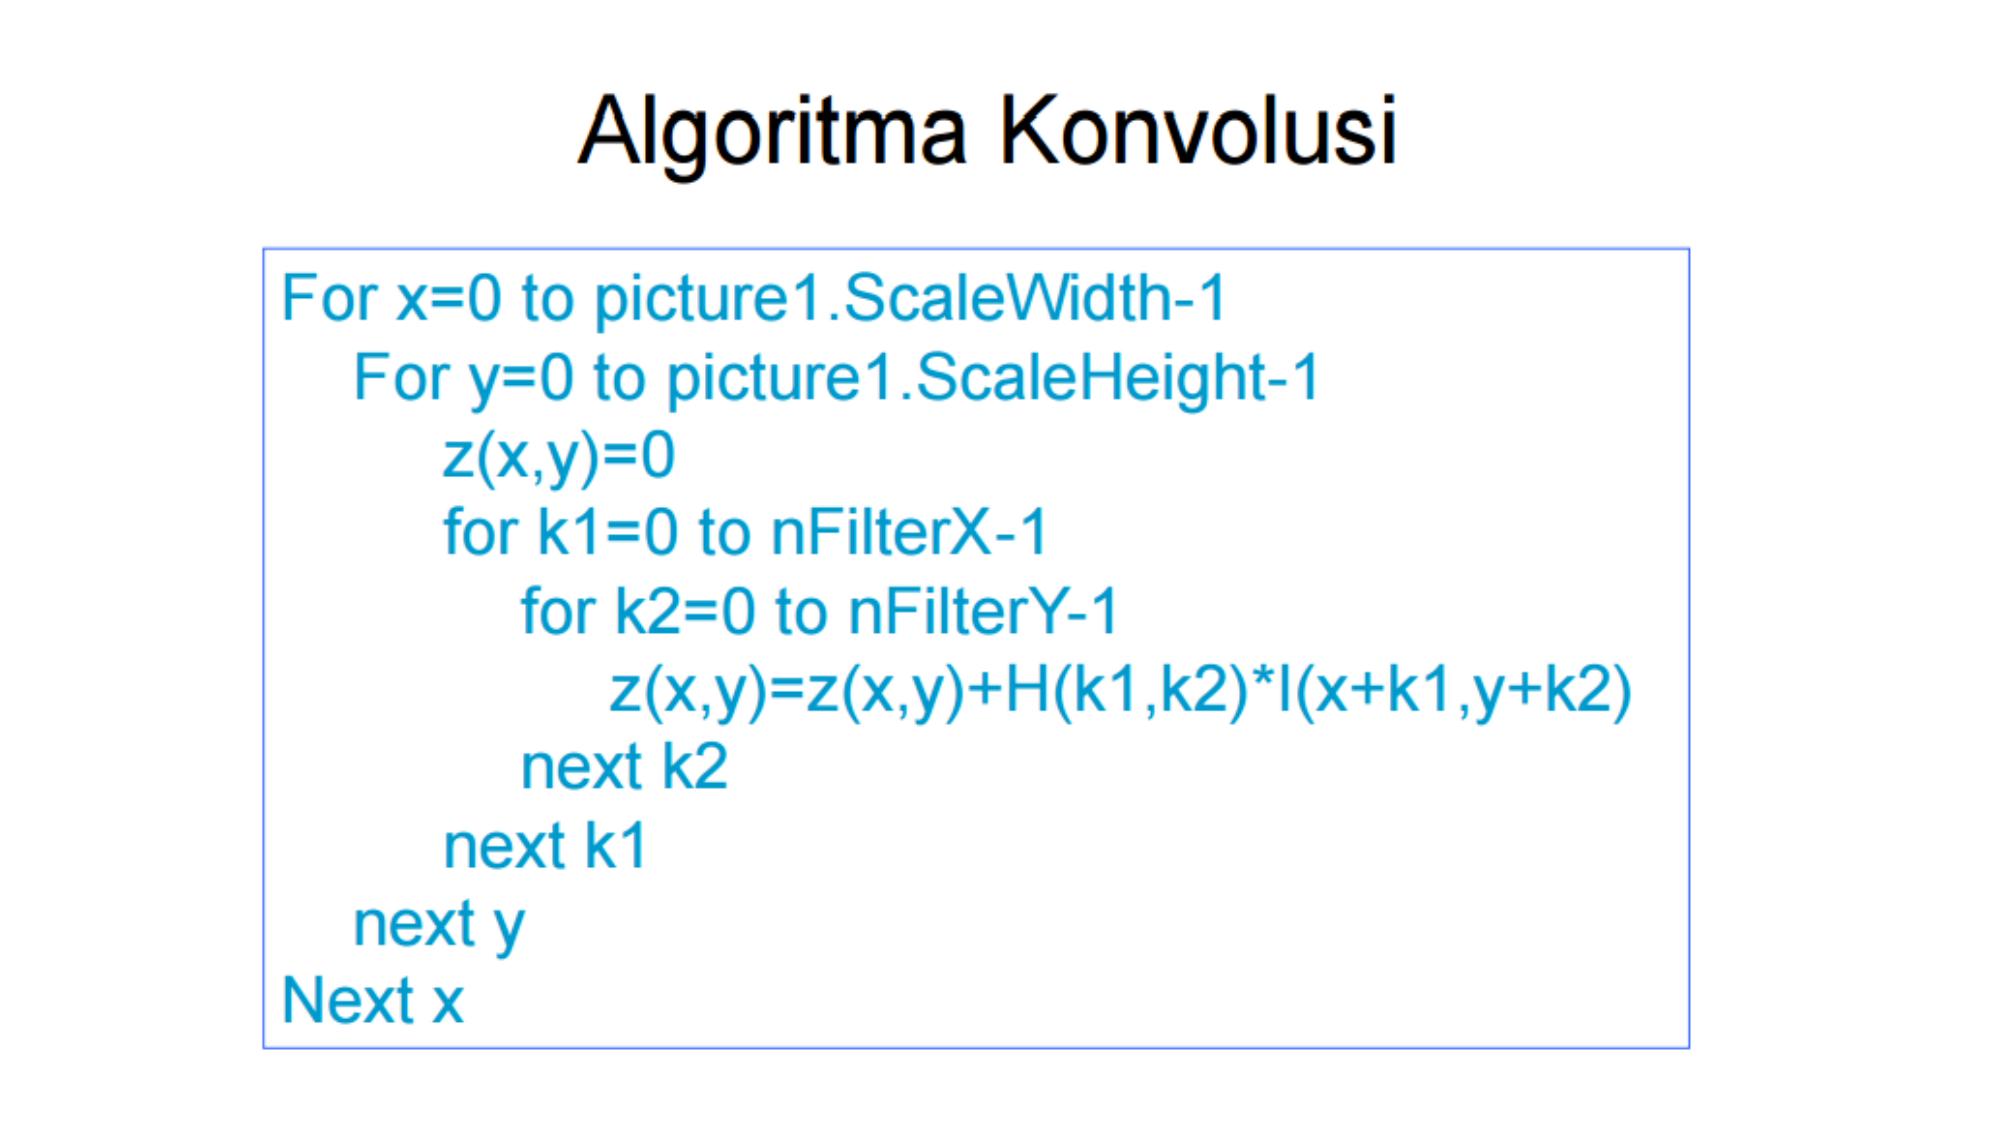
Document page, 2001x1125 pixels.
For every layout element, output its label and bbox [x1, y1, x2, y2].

picture [228, 59, 1716, 1079]
